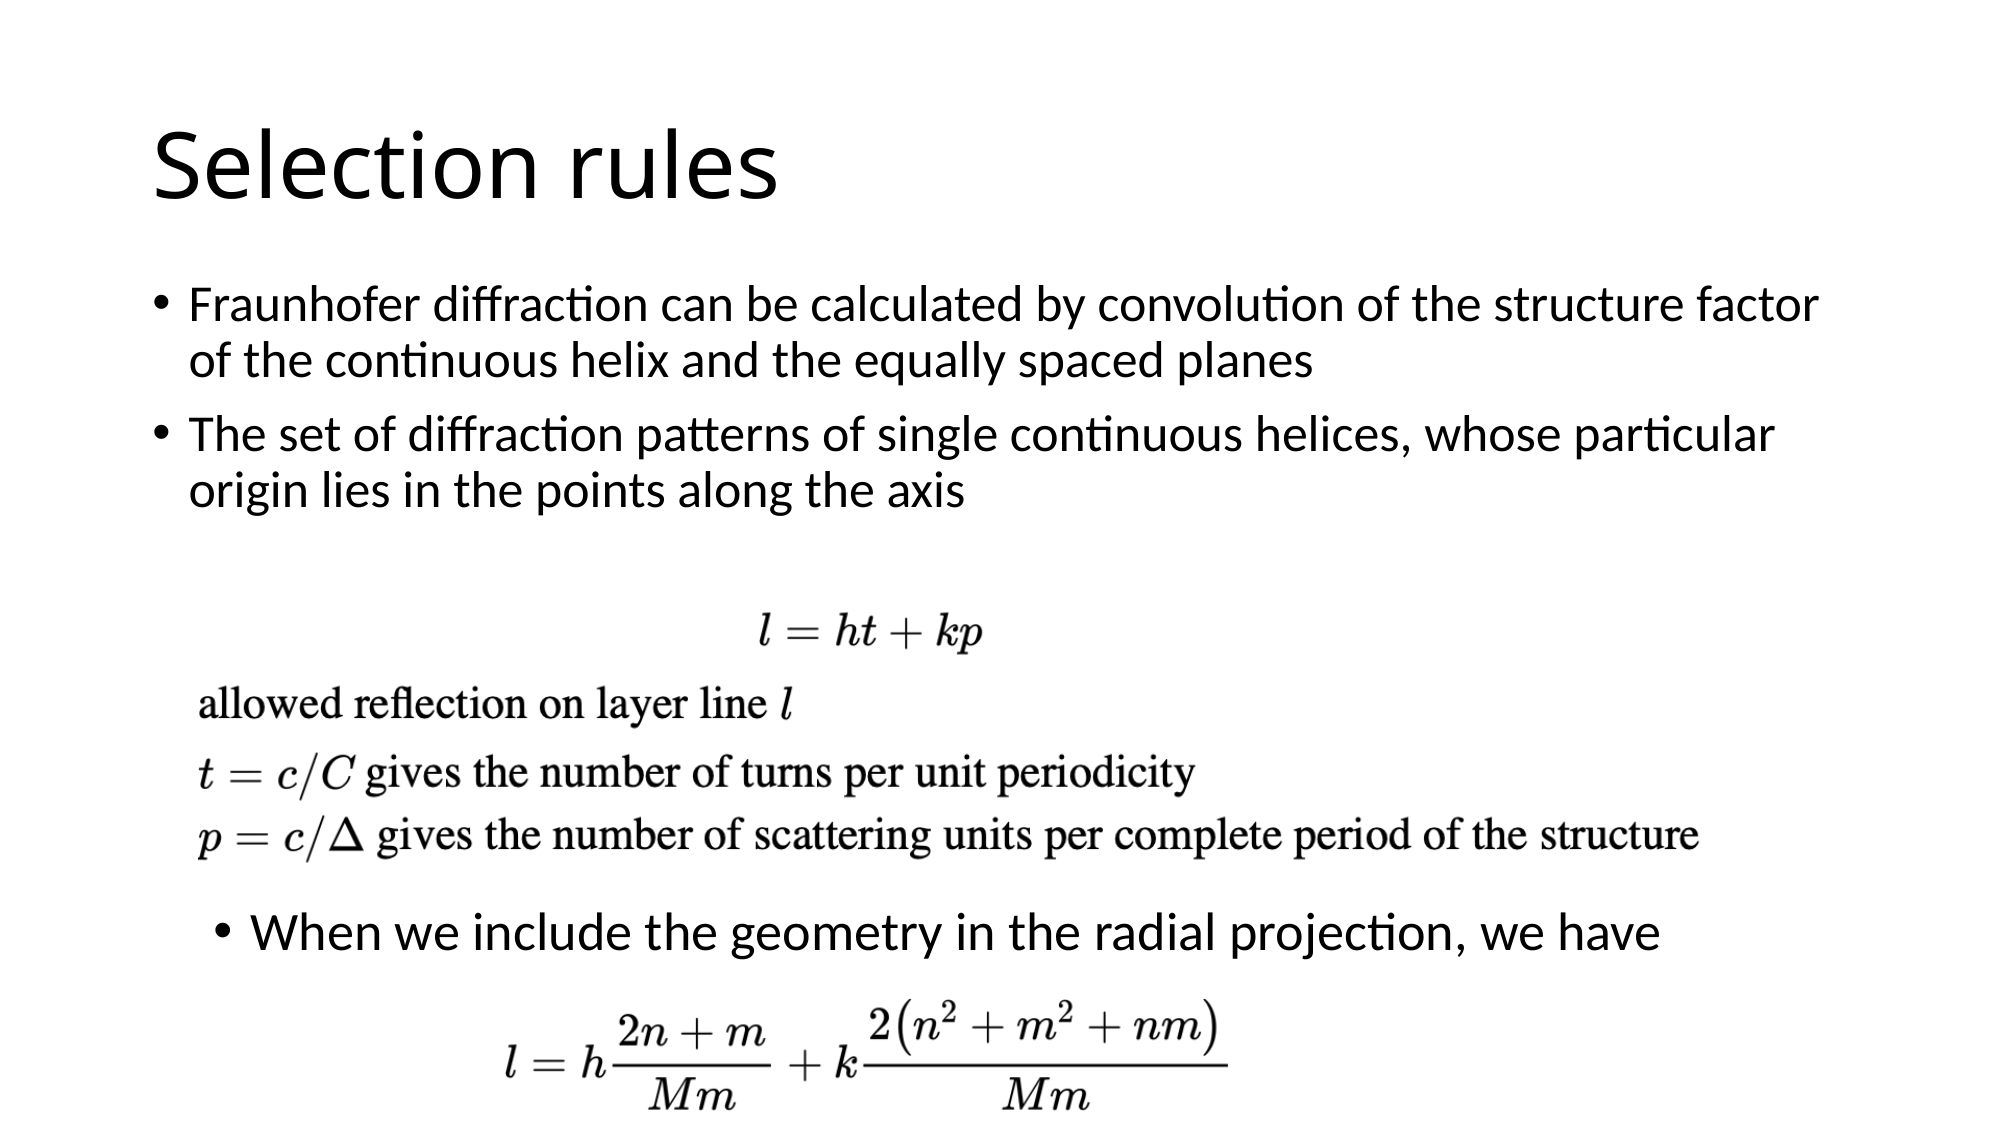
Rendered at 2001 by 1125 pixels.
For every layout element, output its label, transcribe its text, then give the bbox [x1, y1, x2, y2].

picture [198, 742, 1718, 868]
picture [504, 997, 1251, 1113]
list Fraunhofer diffraction can be calculated by convolution of the structure factor of the continuous helix and the equally spaced planes The set of diffraction patterns of single continuous helices, whose particular origin lies in the points along the axis [137, 269, 1863, 528]
text_box When we include the geometry in the radial projection, we have [198, 896, 1915, 1008]
title Selection rules [137, 59, 1863, 269]
picture [198, 674, 811, 737]
picture [758, 600, 1000, 663]
